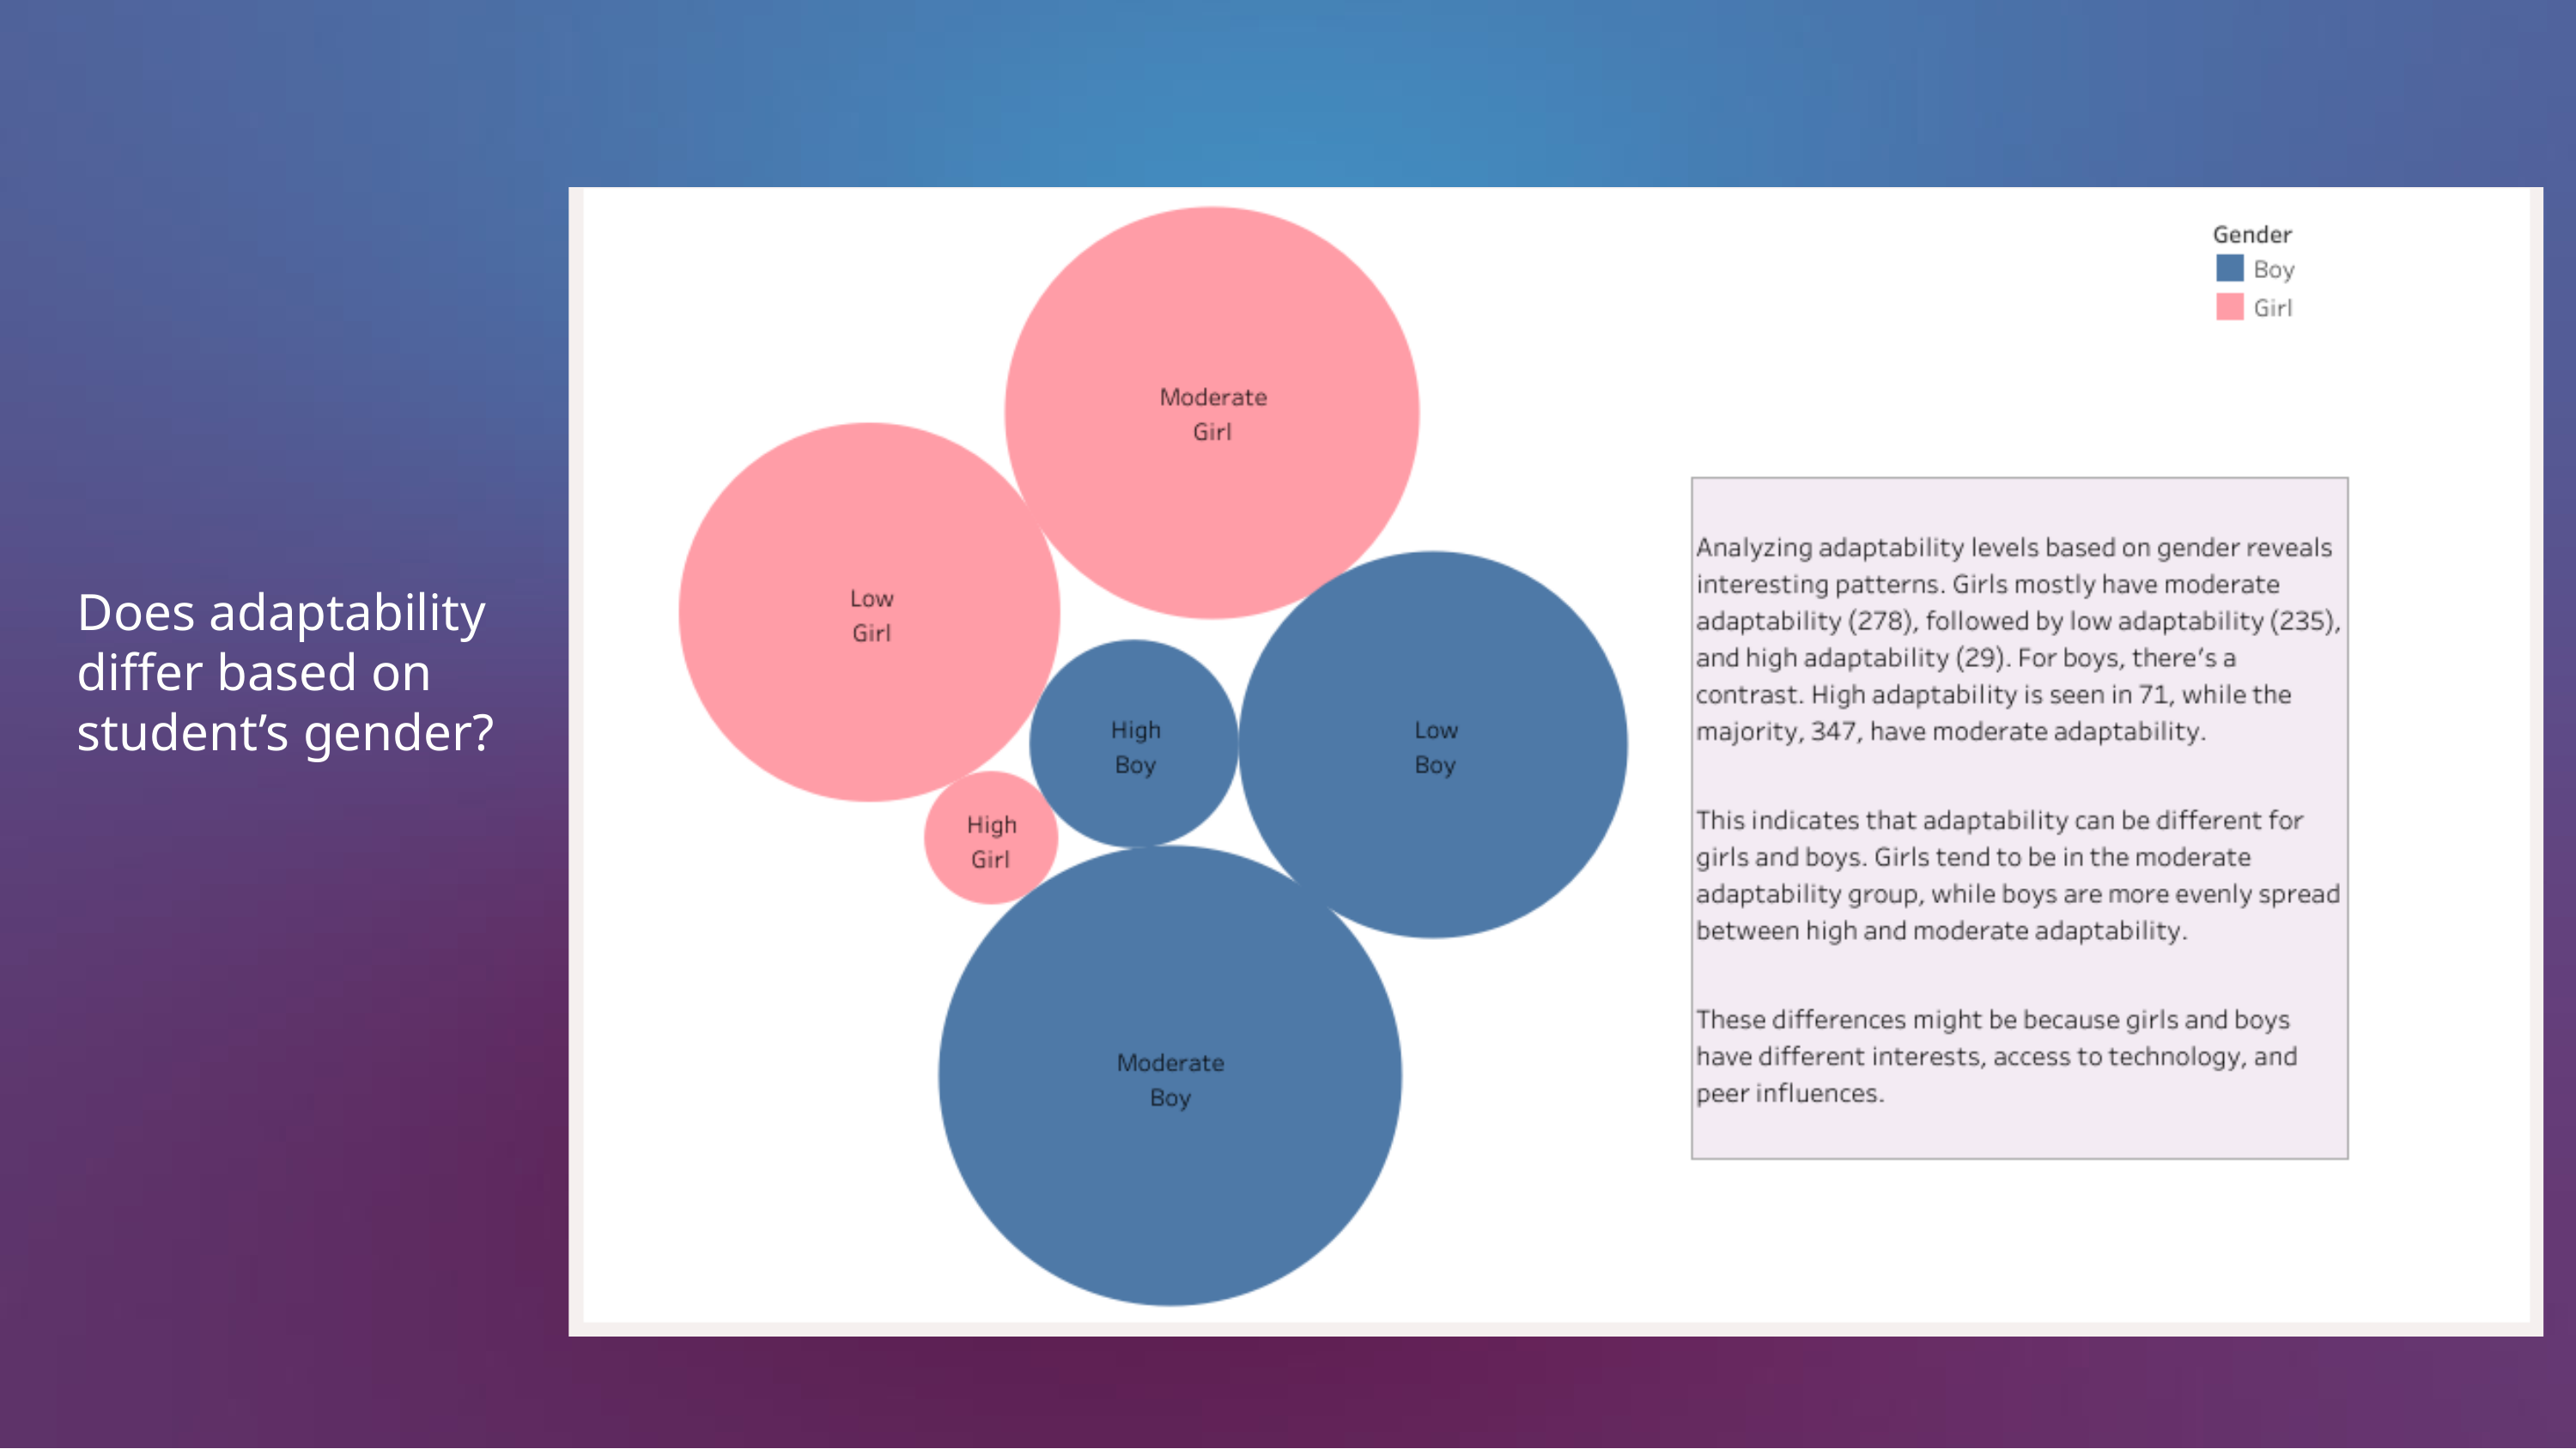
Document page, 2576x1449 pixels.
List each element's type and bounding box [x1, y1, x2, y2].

text_box [0, 0, 2576, 1449]
picture [568, 187, 2544, 1337]
